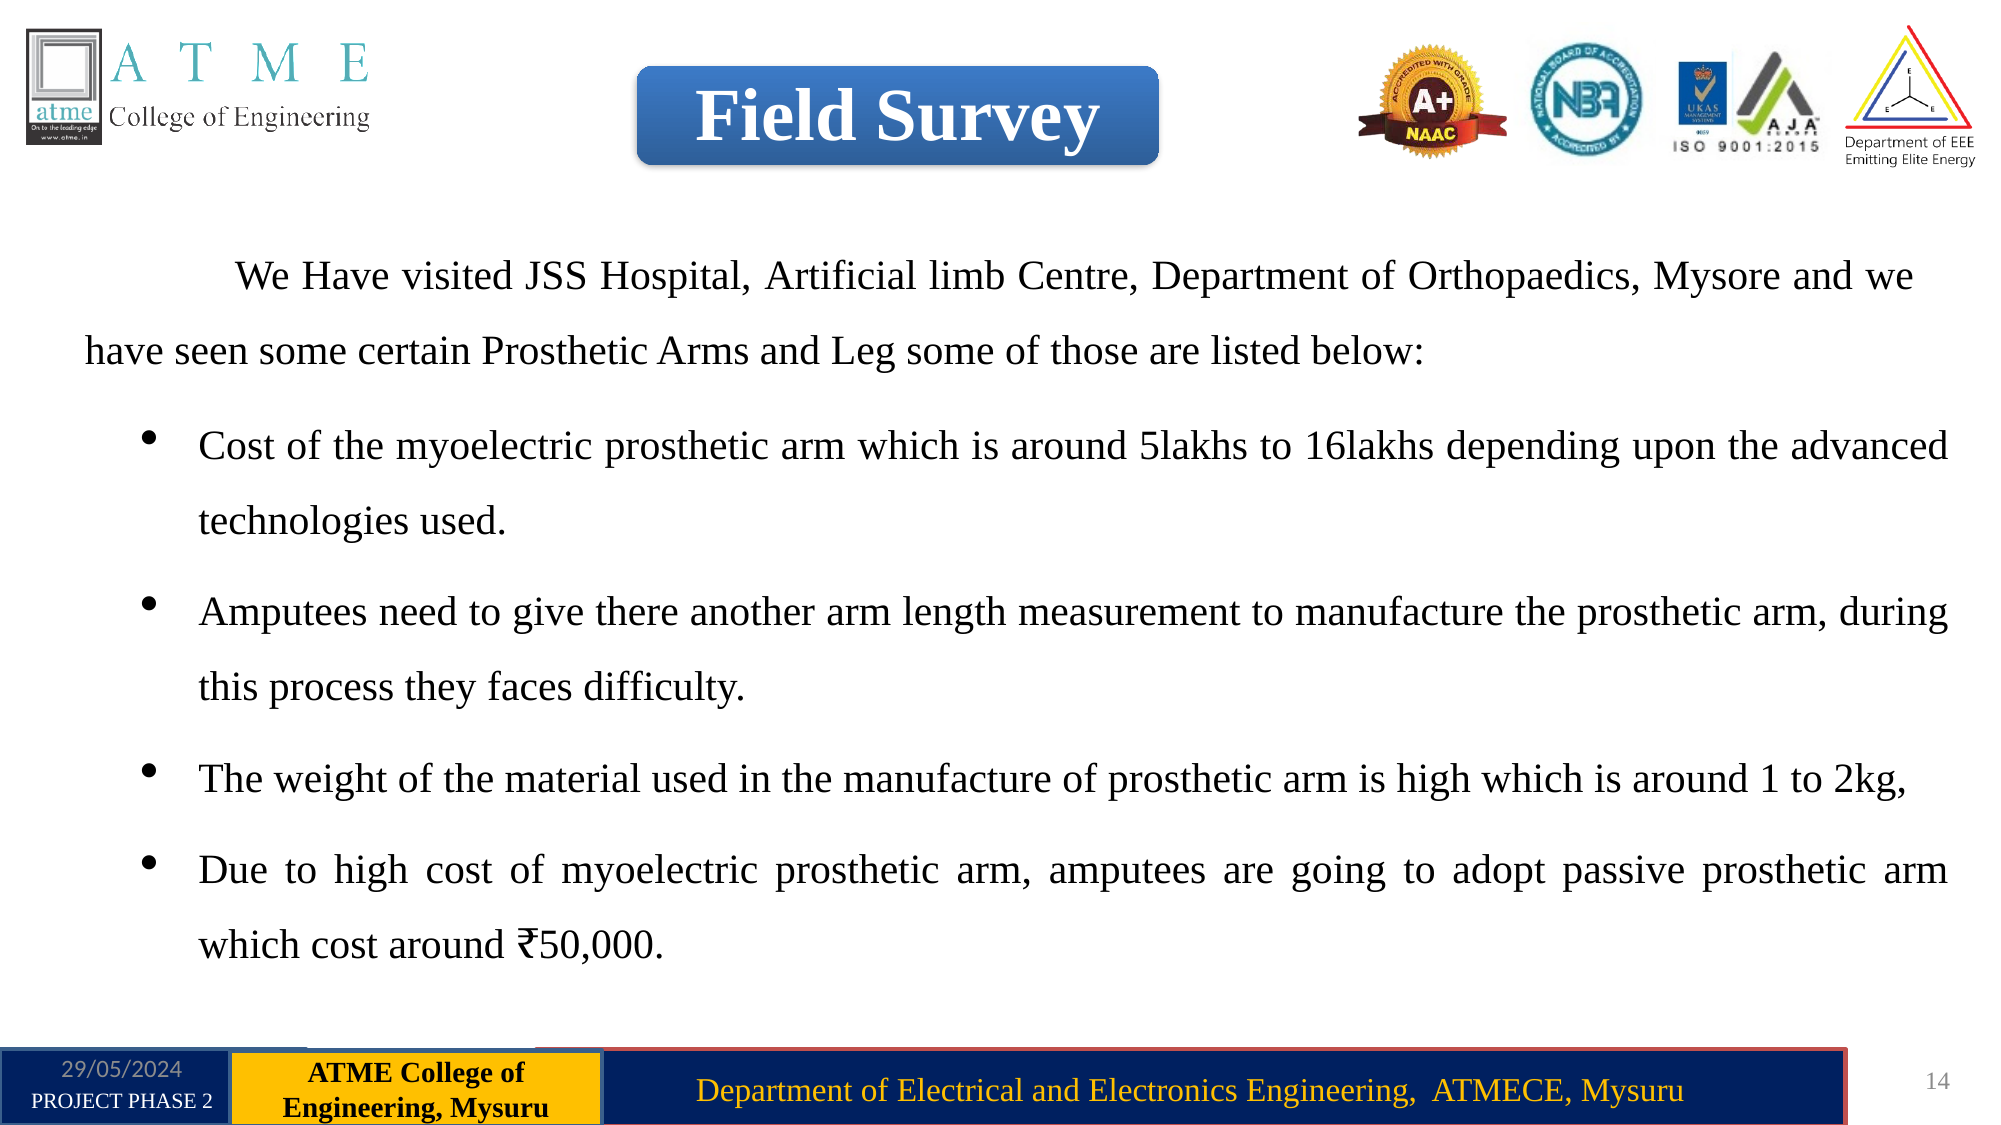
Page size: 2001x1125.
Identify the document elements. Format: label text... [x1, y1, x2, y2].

text_box We Have visited JSS Hospital, Artificial limb Centre, Department of Orthopaedics, Mysore and we have seen some certain Prosthetic Arms and Leg some of those are listed below: [70, 215, 1930, 381]
picture [1837, 20, 1980, 170]
text_box PROJECT PHASE 2 [0, 1047, 228, 1125]
text_box Cost of the myoelectric prosthetic arm which is around 5lakhs to 16lakhs depending upon the advanced technologies used. Amputees need to give there another arm length measurement to manufacture the prosthetic arm, during this process they faces difficulty. The weight of the material used in the manufacture of prosthetic arm is high which is around 1 to 2kg, Due to high cost of myoelectric prosthetic arm, amputees are going to adopt passive prosthetic arm which cost around ₹50,000. [127, 385, 1966, 975]
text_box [636, 65, 1160, 166]
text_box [1659, 43, 1832, 162]
picture [19, 21, 374, 151]
footer Department of Electrical and Electronics Engineering, ATMECE, Mysuru [534, 1047, 1848, 1125]
slide_number 14 [1498, 1049, 1966, 1110]
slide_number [46, 1037, 513, 1098]
picture [1341, 20, 1656, 178]
text_box ATME College of Engineering, Mysuru [228, 1048, 604, 1125]
